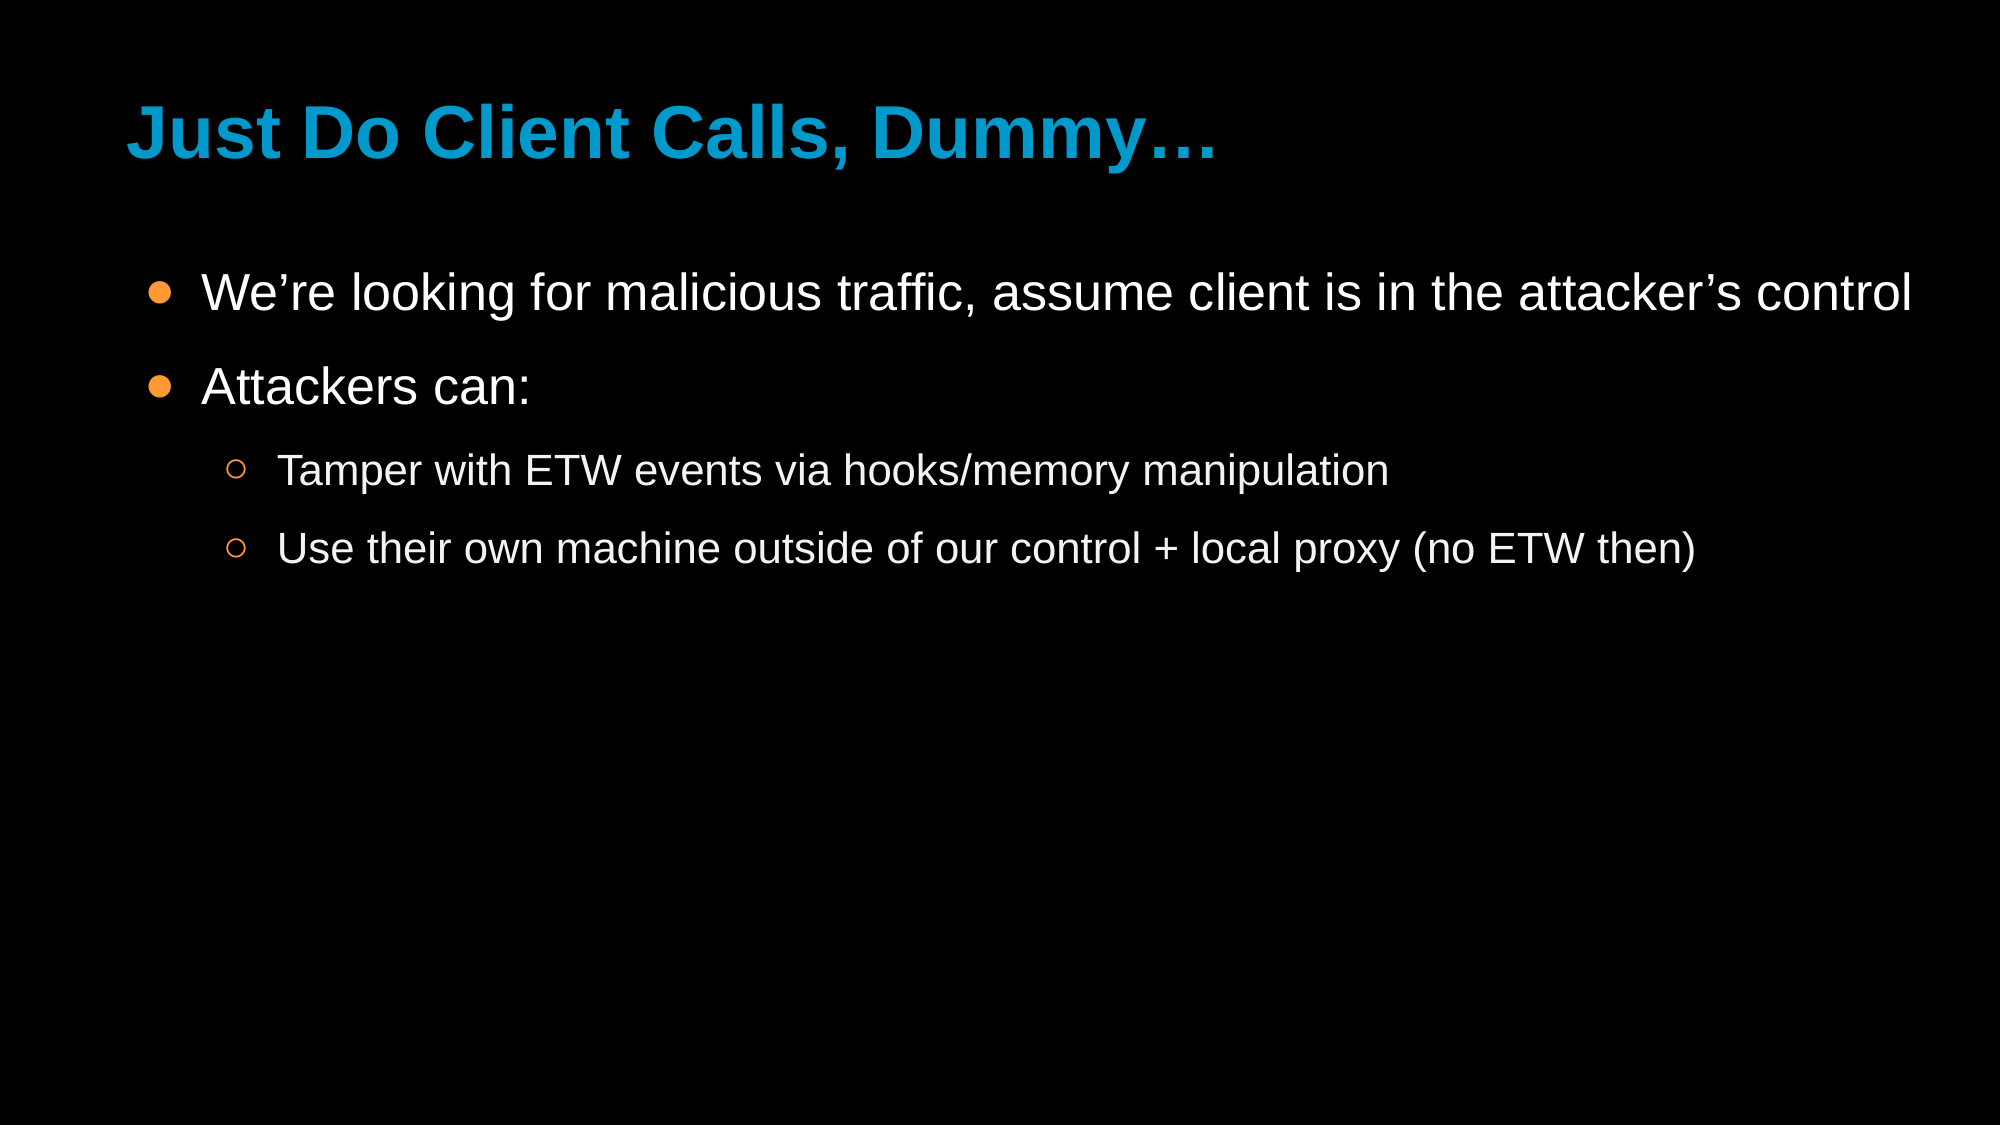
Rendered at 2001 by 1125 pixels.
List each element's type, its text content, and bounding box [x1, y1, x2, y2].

title Just Do Client Calls, Dummy… [111, 91, 1938, 167]
list We’re looking for malicious traffic, assume client is in the attacker’s control Attackers can: Tamper with ETW events via hooks/memory manipulation Use their own machine outside of our control + local proxy (no ETW then) [111, 212, 1938, 1005]
